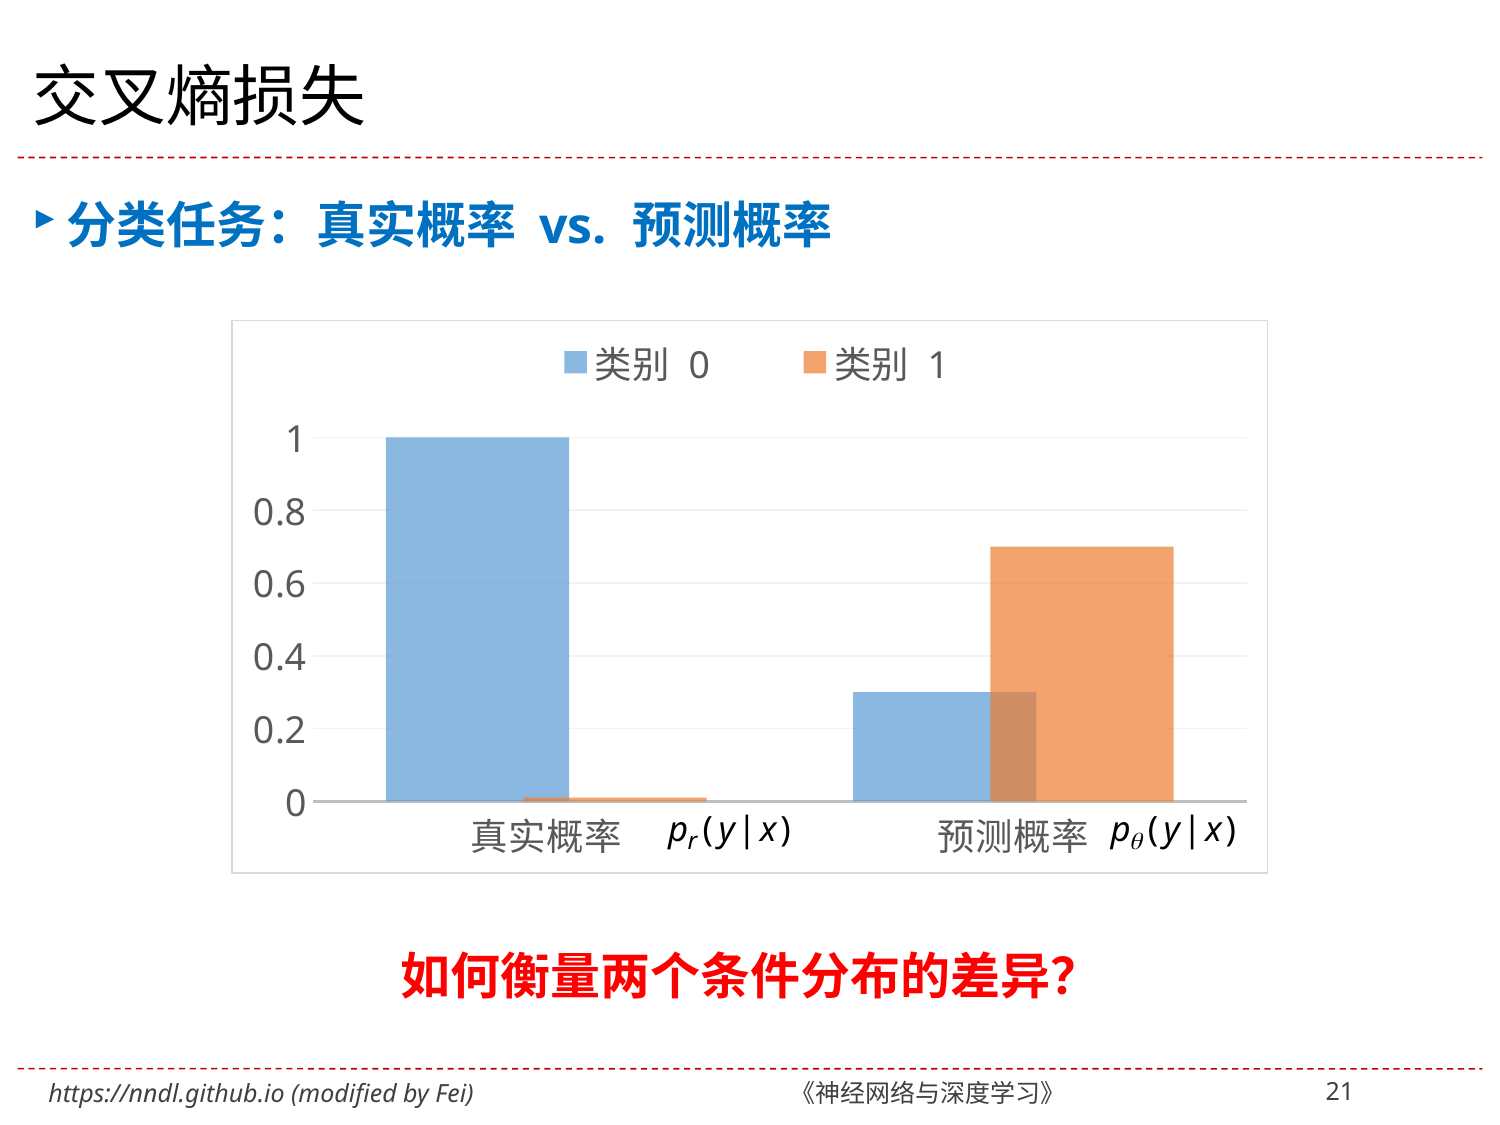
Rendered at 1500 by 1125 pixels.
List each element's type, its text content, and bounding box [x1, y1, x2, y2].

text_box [231, 319, 1269, 874]
list 分类任务：真实概率 vs. 预测概率 [17, 173, 1483, 287]
title 交叉熵损失 [17, 24, 1483, 142]
text_box 如何衡量两个条件分布的差异？ [385, 936, 1116, 1012]
